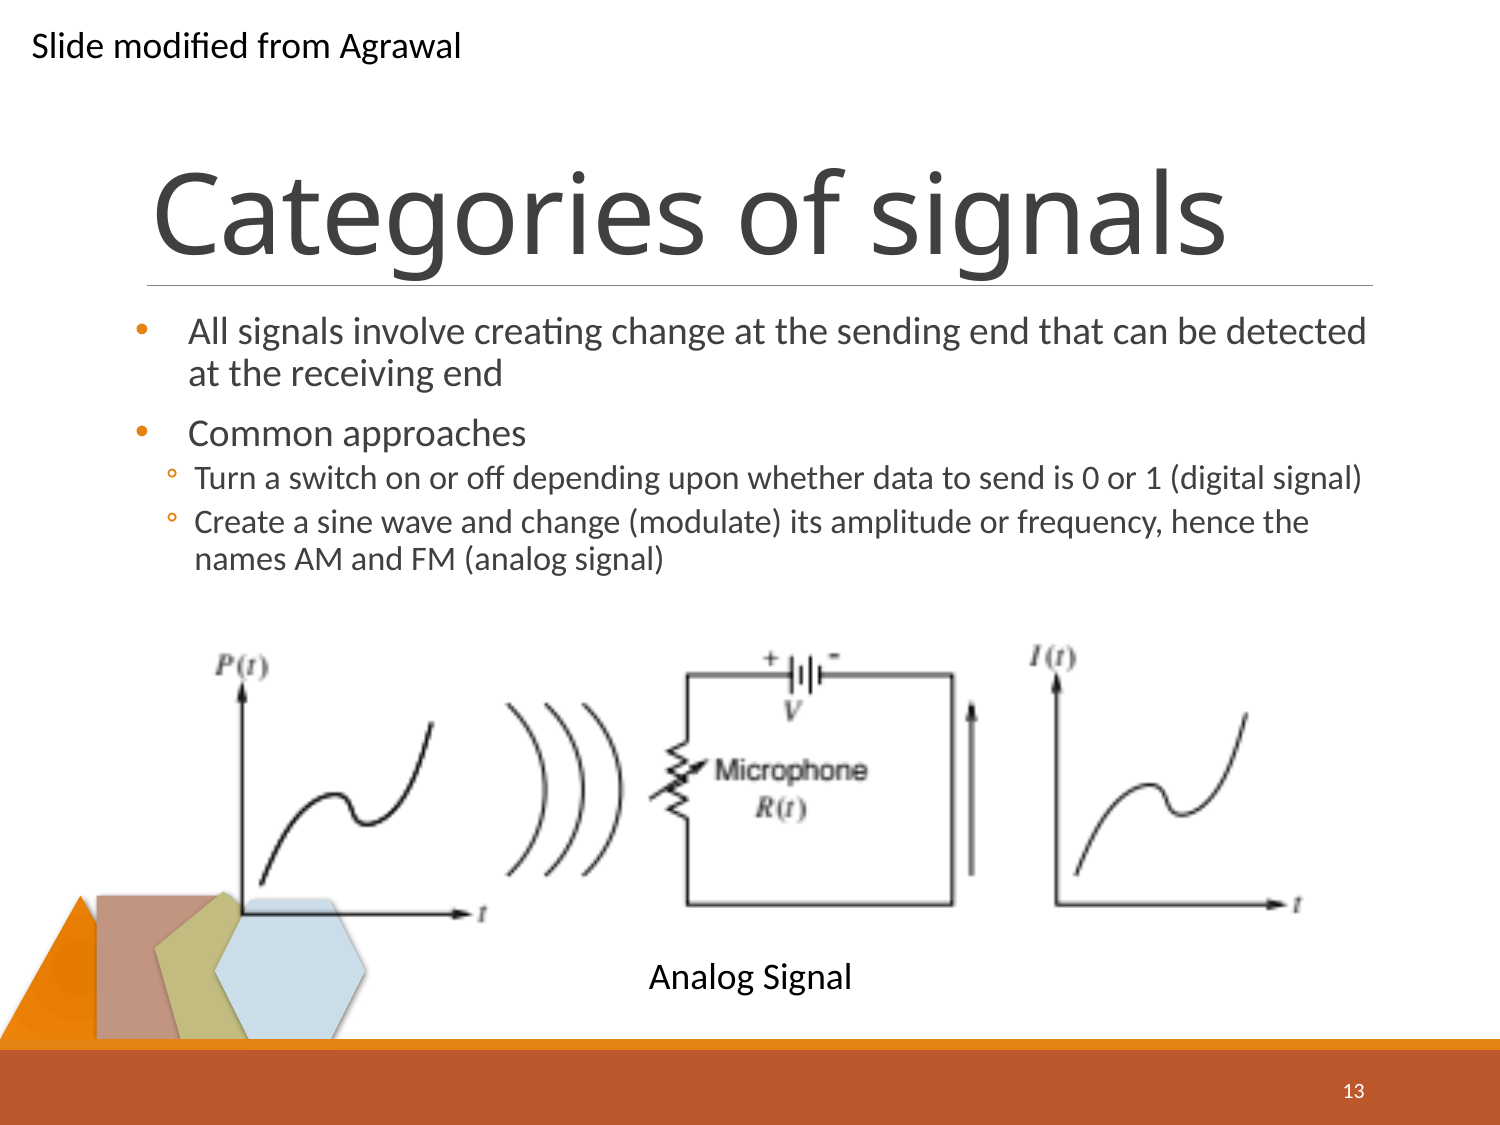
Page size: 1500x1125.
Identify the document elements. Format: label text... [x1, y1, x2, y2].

text_box Slide modified from Agrawal [16, 13, 478, 74]
slide_number 13 [1218, 1059, 1380, 1120]
picture [208, 635, 1330, 943]
title Categories of signals [135, 47, 1373, 285]
text_box Analog Signal [634, 950, 868, 1004]
list All signals involve creating change at the sending end that can be detected at the receiving end Common approaches Turn a switch on or off depending upon whether data to send is 0 or 1 (digital signal) Create a sine wave and change (modulate) its amplitude or frequency, hence the names AM and FM (analog signal) [135, 302, 1373, 623]
